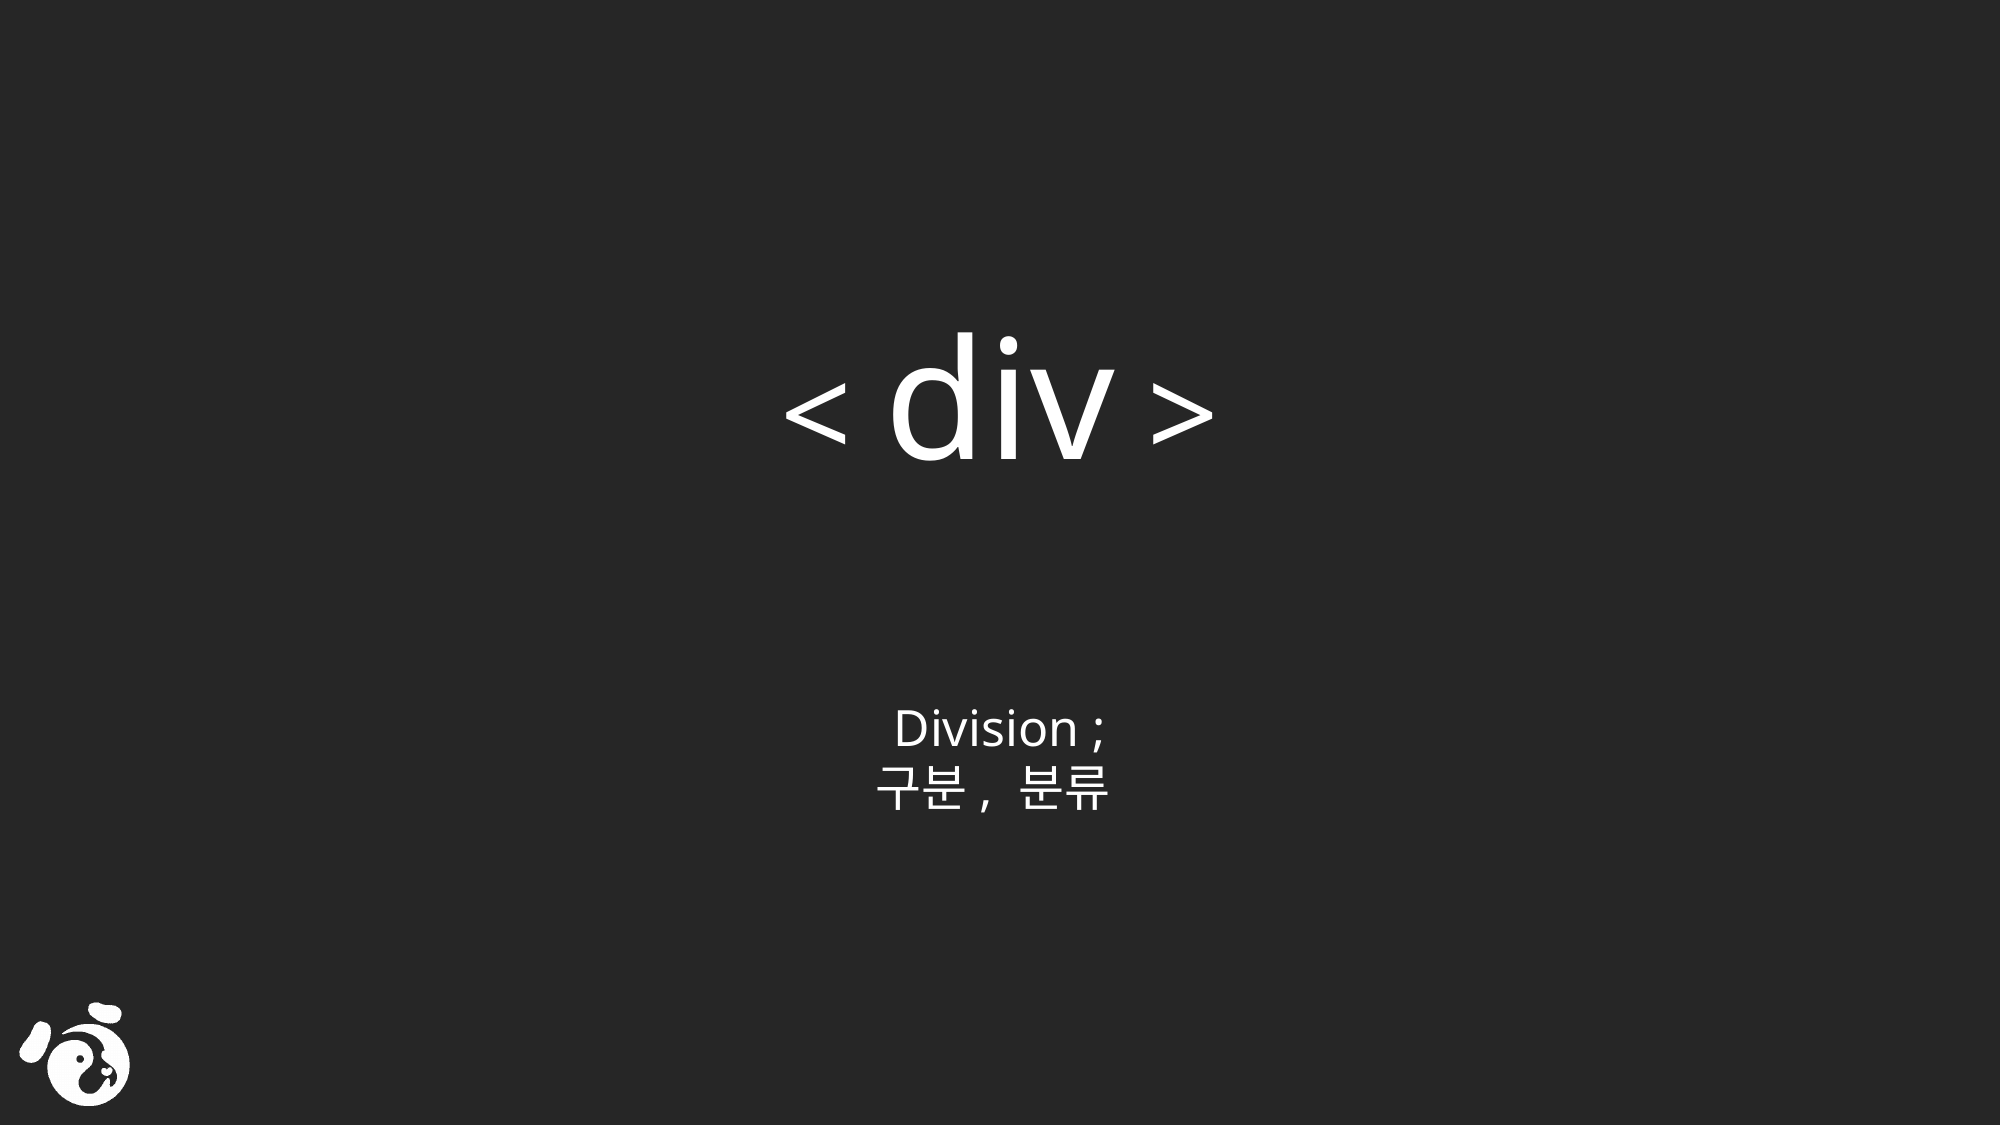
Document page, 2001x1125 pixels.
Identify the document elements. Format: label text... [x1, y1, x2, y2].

picture [13, 994, 141, 1115]
text_box < div > [436, 285, 1564, 501]
text_box Division ; 구분, 분류 [587, 689, 1412, 825]
